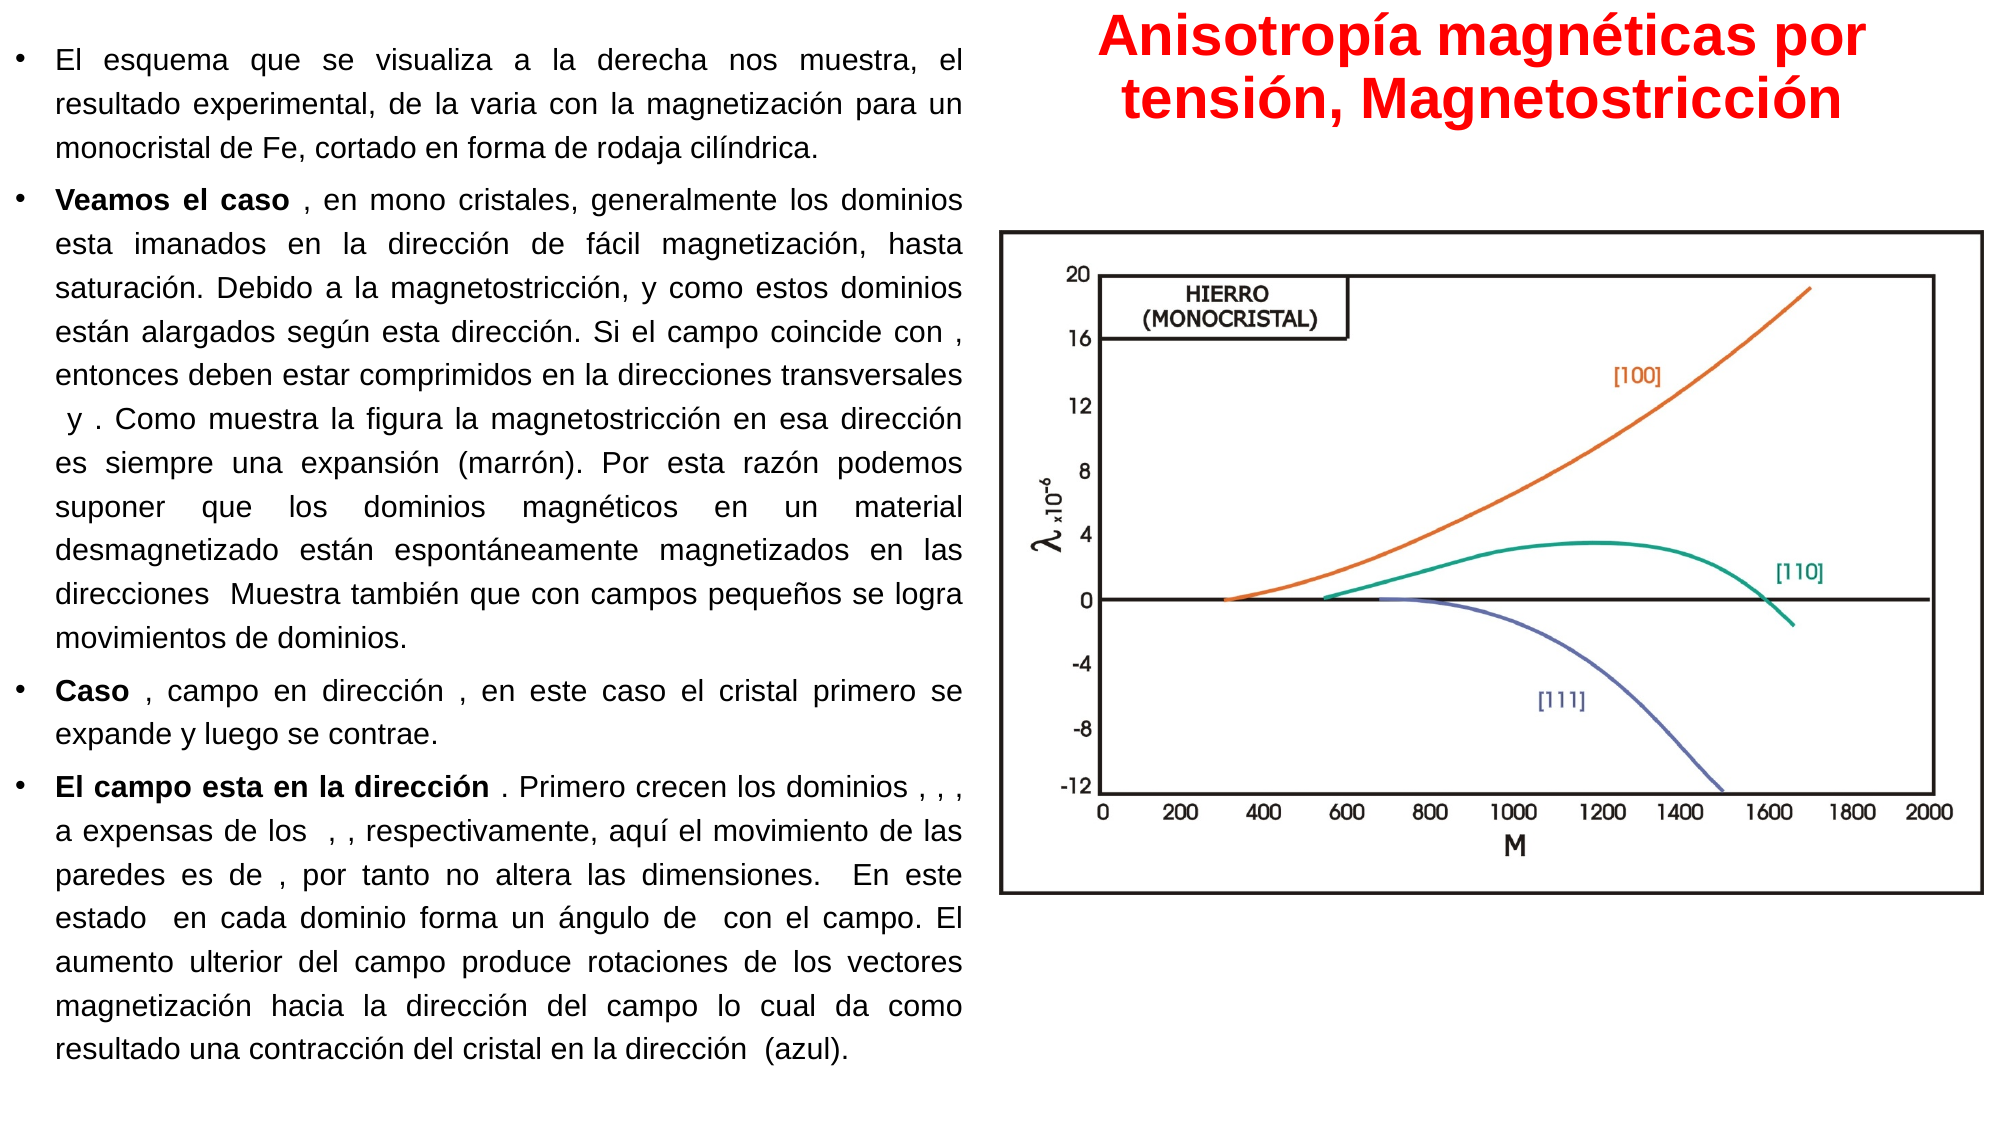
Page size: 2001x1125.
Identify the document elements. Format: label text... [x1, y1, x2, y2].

picture [999, 230, 1984, 895]
title Anisotropía magnéticas por tensión, Magnetostricción [1020, 25, 1945, 112]
